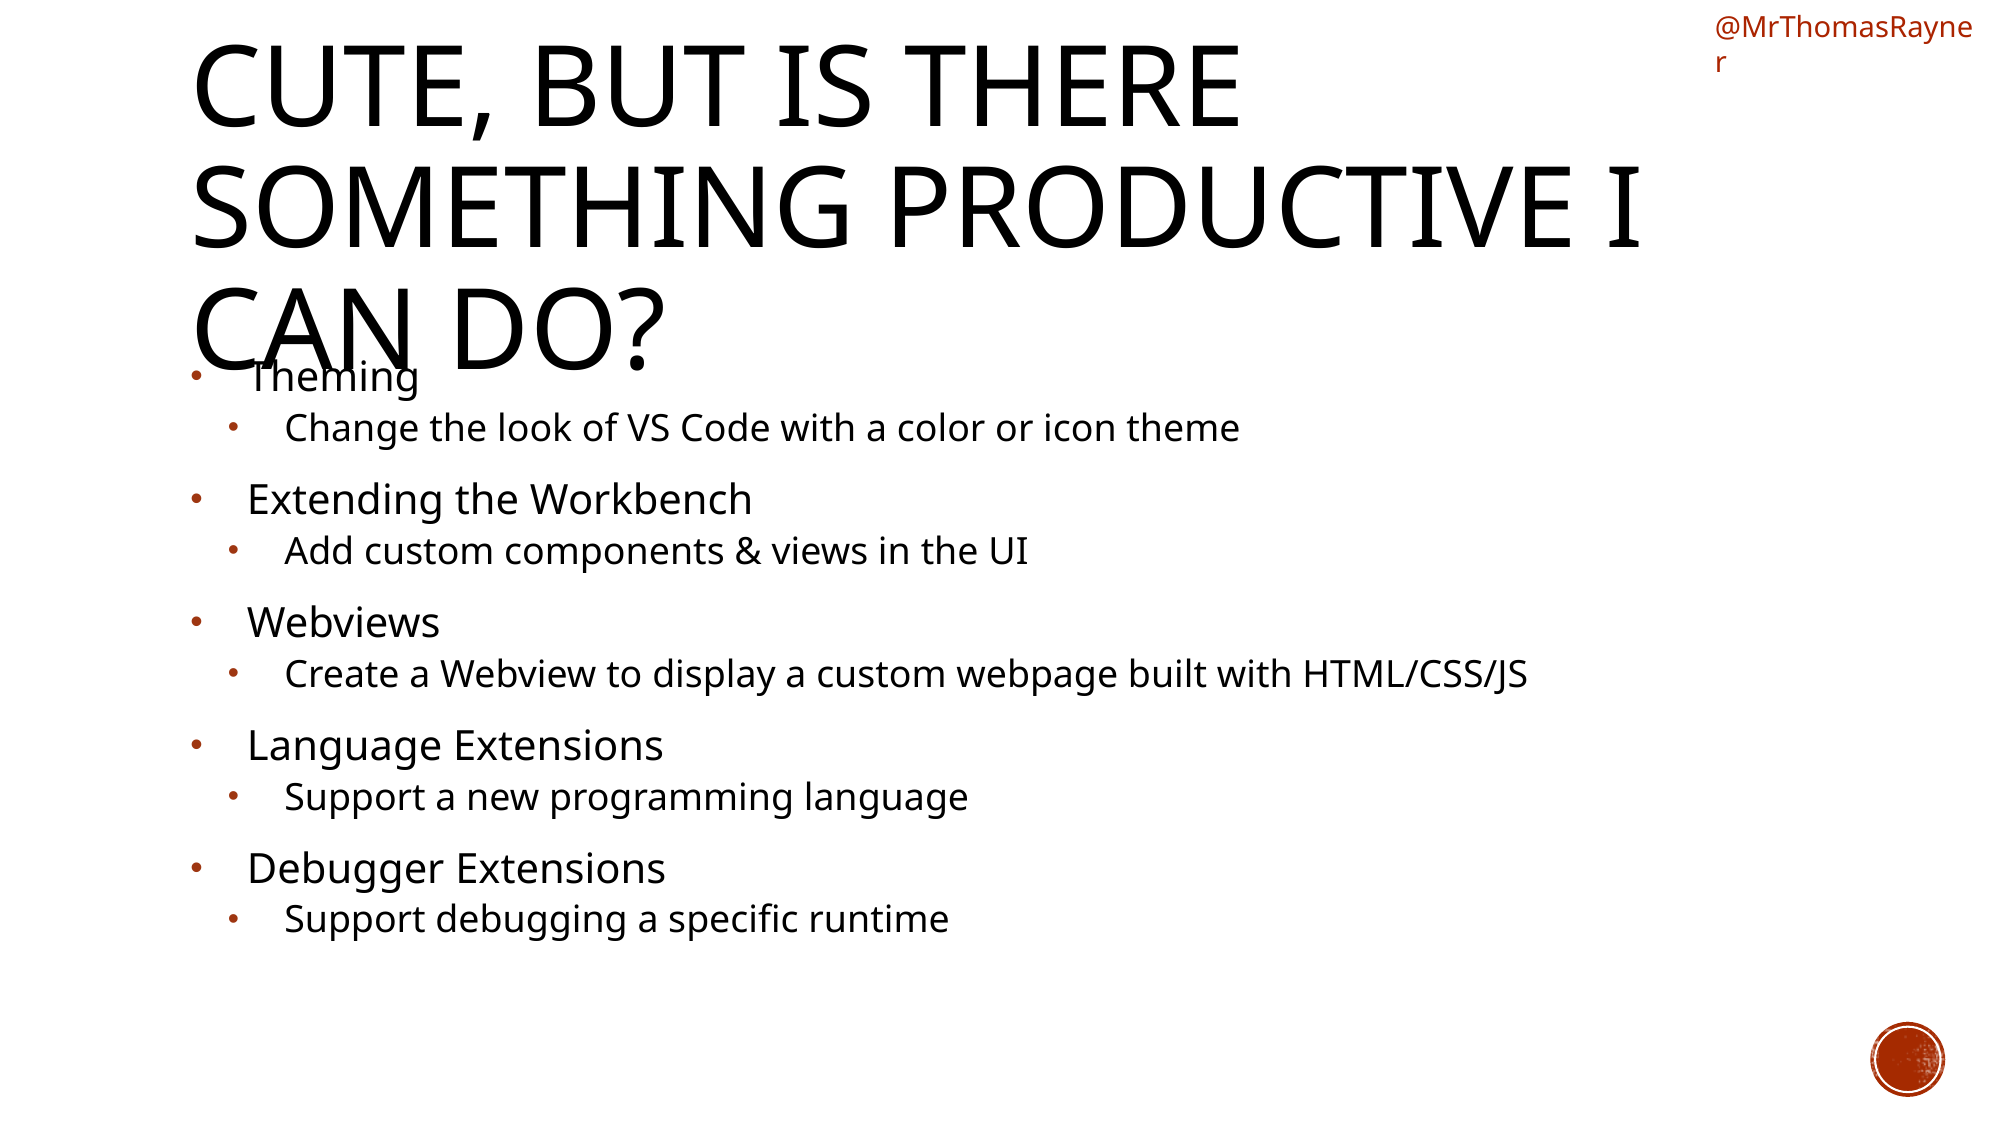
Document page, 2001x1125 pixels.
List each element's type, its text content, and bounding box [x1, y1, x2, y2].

text_box @MrThomasRayner [1699, 0, 2000, 86]
title Cute, but is there something productive I can do? [175, 79, 1826, 344]
list Theming Change the look of VS Code with a color or icon theme Extending the Workbench Add custom components & views in the UI Webviews Create a Webview to display a custom webpage built with HTML/CSS/JS Language Extensions Support a new programming language Debugger Extensions Support debugging a specific runtime [175, 348, 1826, 1013]
